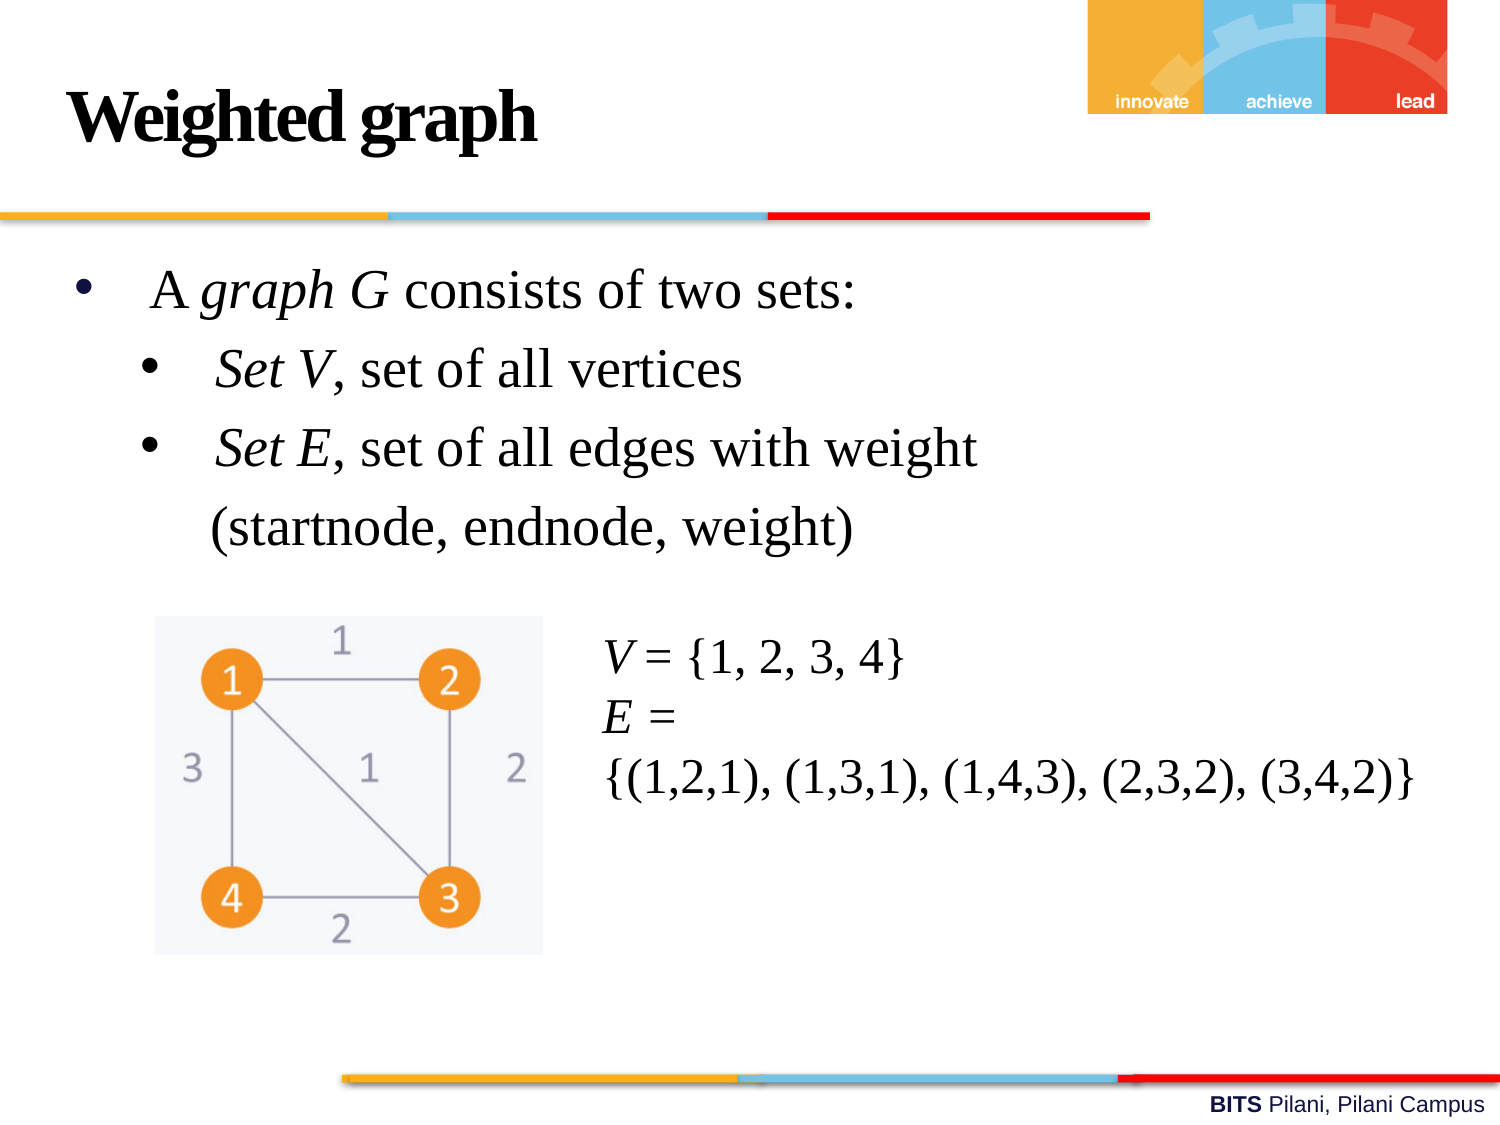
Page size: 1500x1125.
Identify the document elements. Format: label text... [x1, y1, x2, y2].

picture [154, 616, 543, 955]
text_box V = {1, 2, 3, 4} E = {(1,2,1), (1,3,1), (1,4,3), (2,3,2), (3,4,2)} [587, 616, 1450, 811]
list A graph G consists of two sets: Set V, set of all vertices Set E, set of all edges with weight (startnode, endnode, weight) [50, 245, 1400, 988]
list Weighted graph [50, 24, 1088, 213]
picture [1087, 0, 1448, 114]
